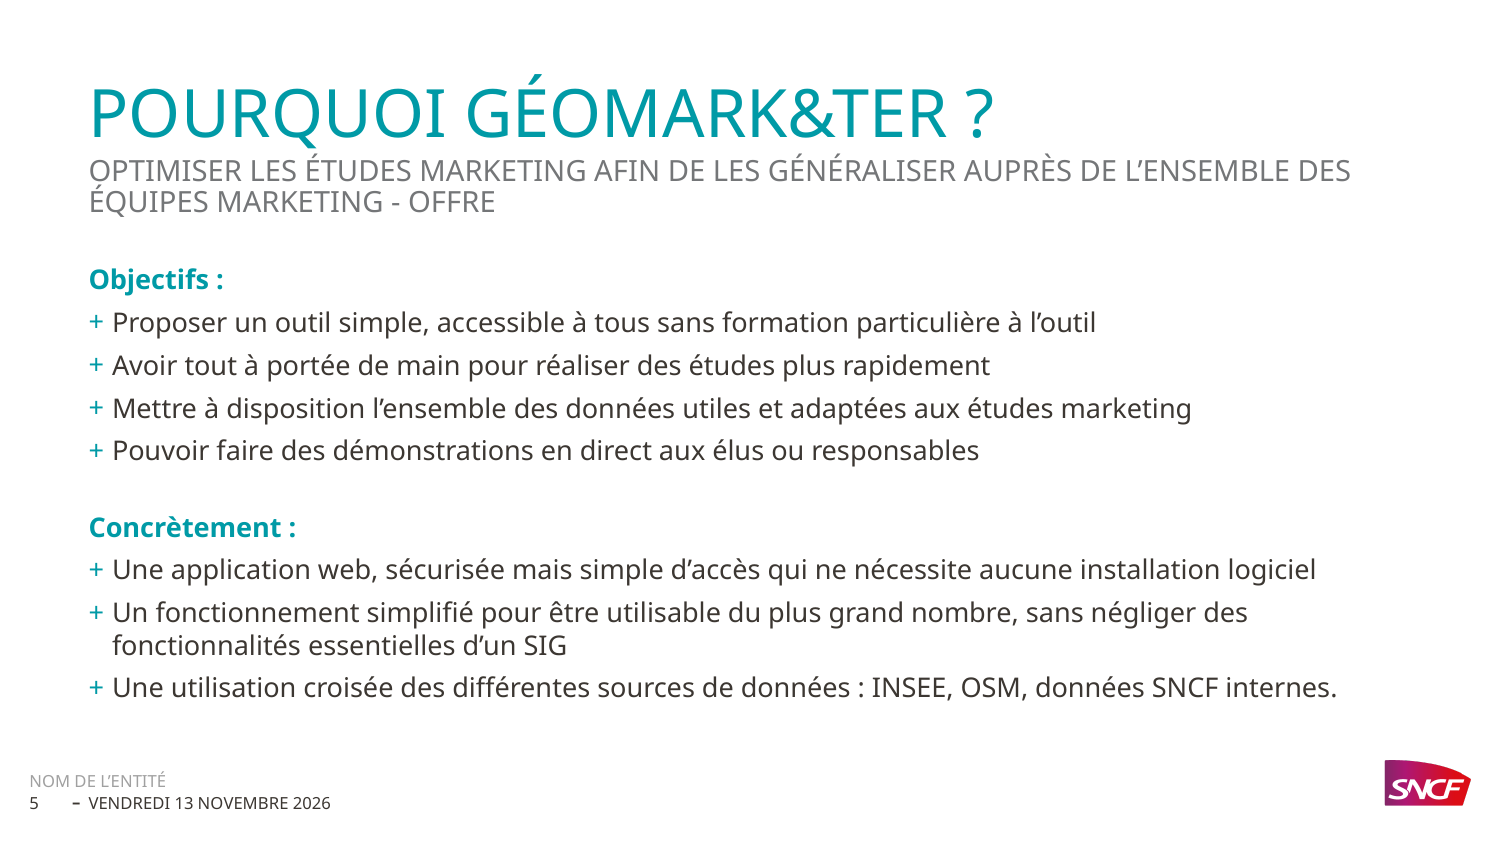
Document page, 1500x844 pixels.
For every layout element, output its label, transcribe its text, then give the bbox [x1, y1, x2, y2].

list Optimiser les études marketing afin de les généraliser auprès de l’ensemble des équipes marketing - offre [88, 155, 1412, 227]
title POURQUOI Géomark&TER ? [88, 79, 1412, 155]
slide_number 5 [29, 791, 89, 817]
footer NOM DE L’ENTITÉ [29, 764, 1347, 791]
slide_number mardi 15 mai 2018 [89, 791, 1347, 817]
picture [1364, 708, 1495, 839]
list Objectifs : Proposer un outil simple, accessible à tous sans formation particulière à l’outil Avoir tout à portée de main pour réaliser des études plus rapidement Mettre à disposition l’ensemble des données utiles et adaptées aux études marketing Pouvoir faire des démonstrations en direct aux élus ou responsables [88, 262, 1294, 470]
text_box Concrètement : Une application web, sécurisée mais simple d’accès qui ne nécessite aucune installation logiciel Un fonctionnement simplifié pour être utilisable du plus grand nombre, sans négliger des fonctionnalités essentielles d’un SIG Une utilisation croisée des différentes sources de données : INSEE, OSM, données SNCF internes. [88, 510, 1412, 753]
